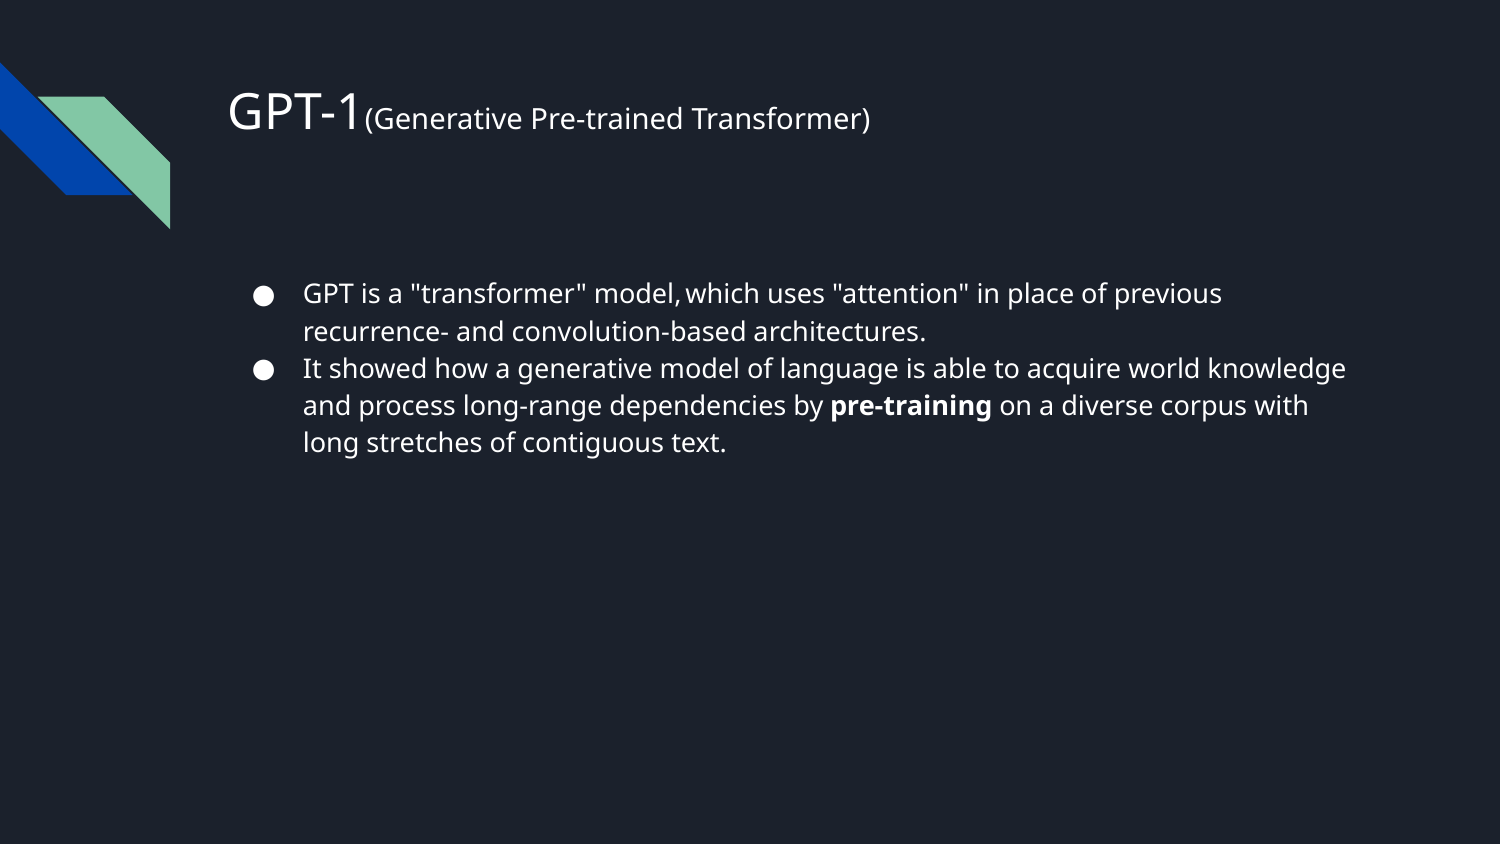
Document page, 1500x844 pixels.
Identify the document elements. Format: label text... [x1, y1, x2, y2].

title GPT-1(Generative Pre-trained Transformer) [212, 64, 1368, 215]
list GPT is a "transformer" model, which uses "attention" in place of previous recurrence- and convolution-based architectures. It showed how a generative model of language is able to acquire world knowledge and process long-range dependencies by pre-training on a diverse corpus with long stretches of contiguous text. [212, 257, 1368, 735]
